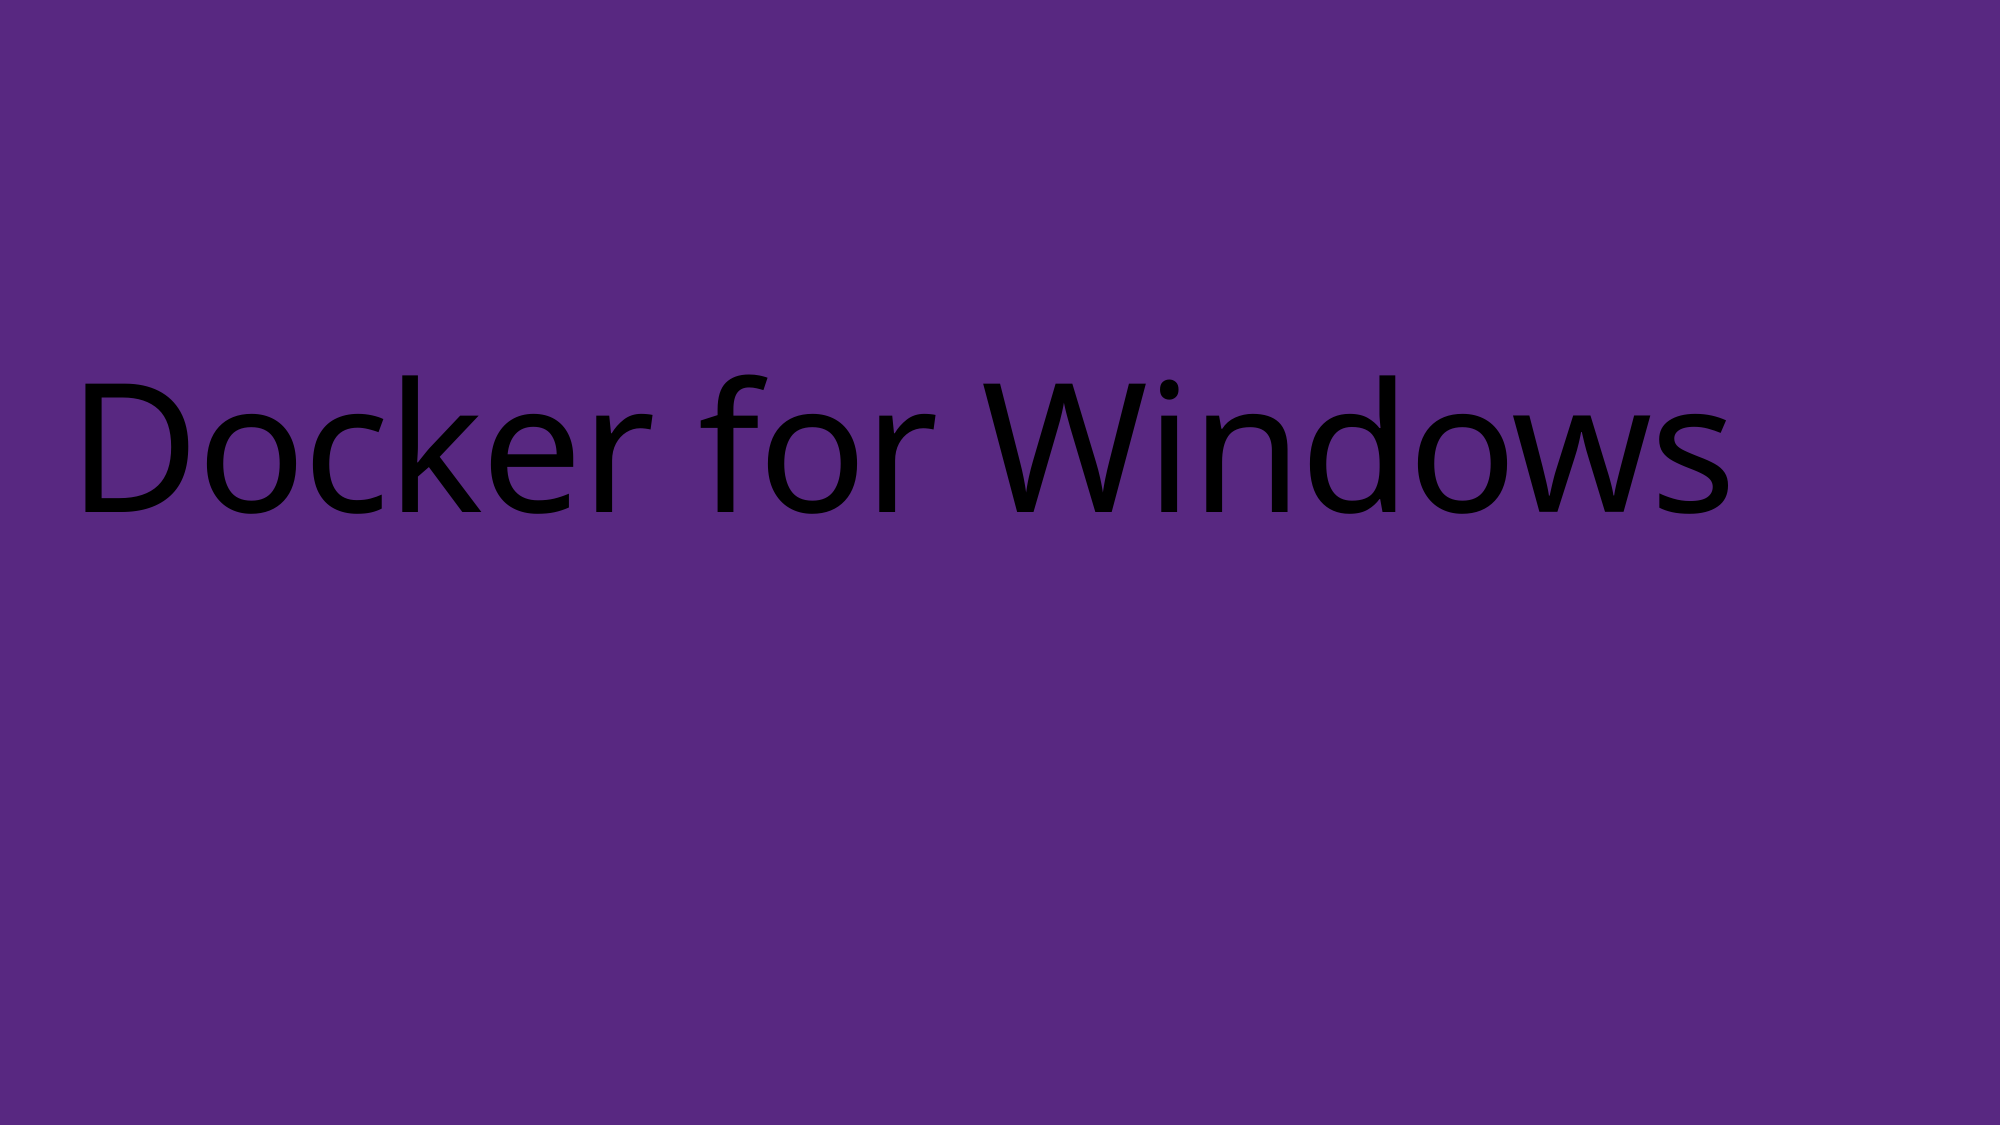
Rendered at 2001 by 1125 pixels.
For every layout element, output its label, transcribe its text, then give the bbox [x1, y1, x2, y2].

title Docker for Windows [44, 341, 1956, 637]
